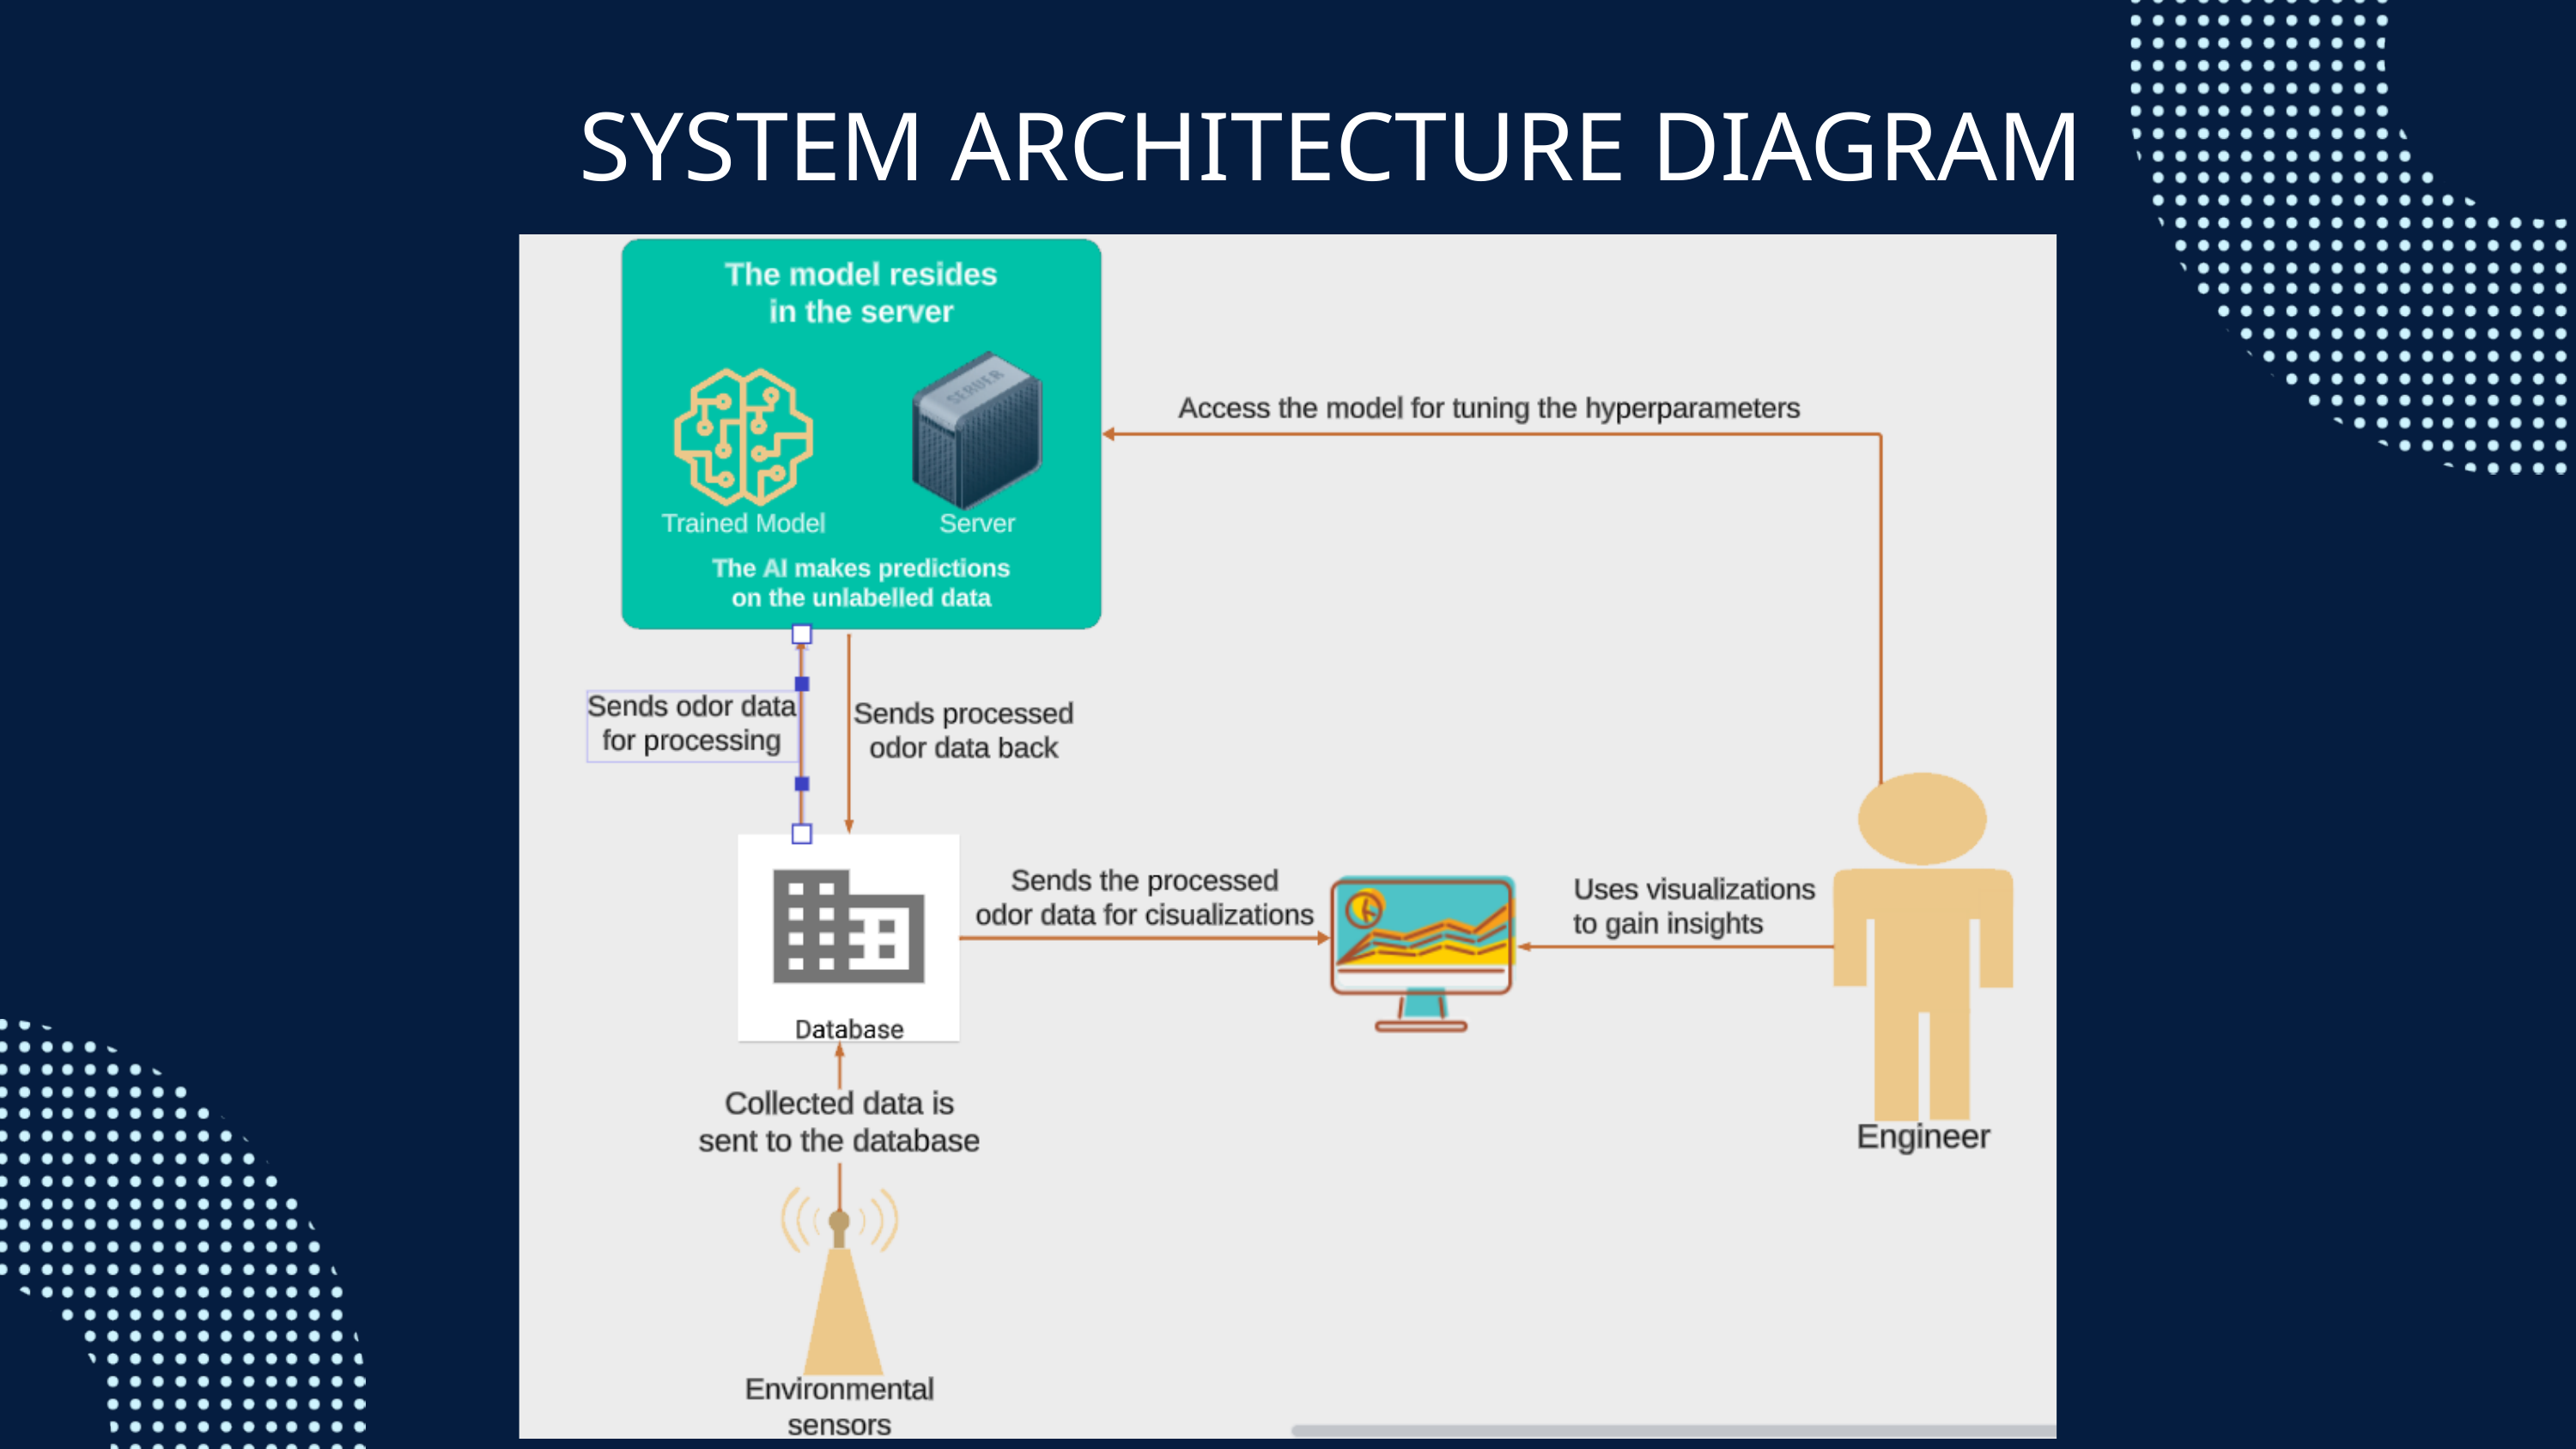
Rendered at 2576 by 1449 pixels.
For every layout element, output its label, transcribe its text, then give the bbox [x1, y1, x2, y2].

text_box [519, 234, 2057, 1440]
text_box [0, 1019, 366, 1449]
text_box SYSTEM ARCHITECTURE DIAGRAM [508, 87, 2130, 200]
text_box [2130, 0, 2576, 475]
